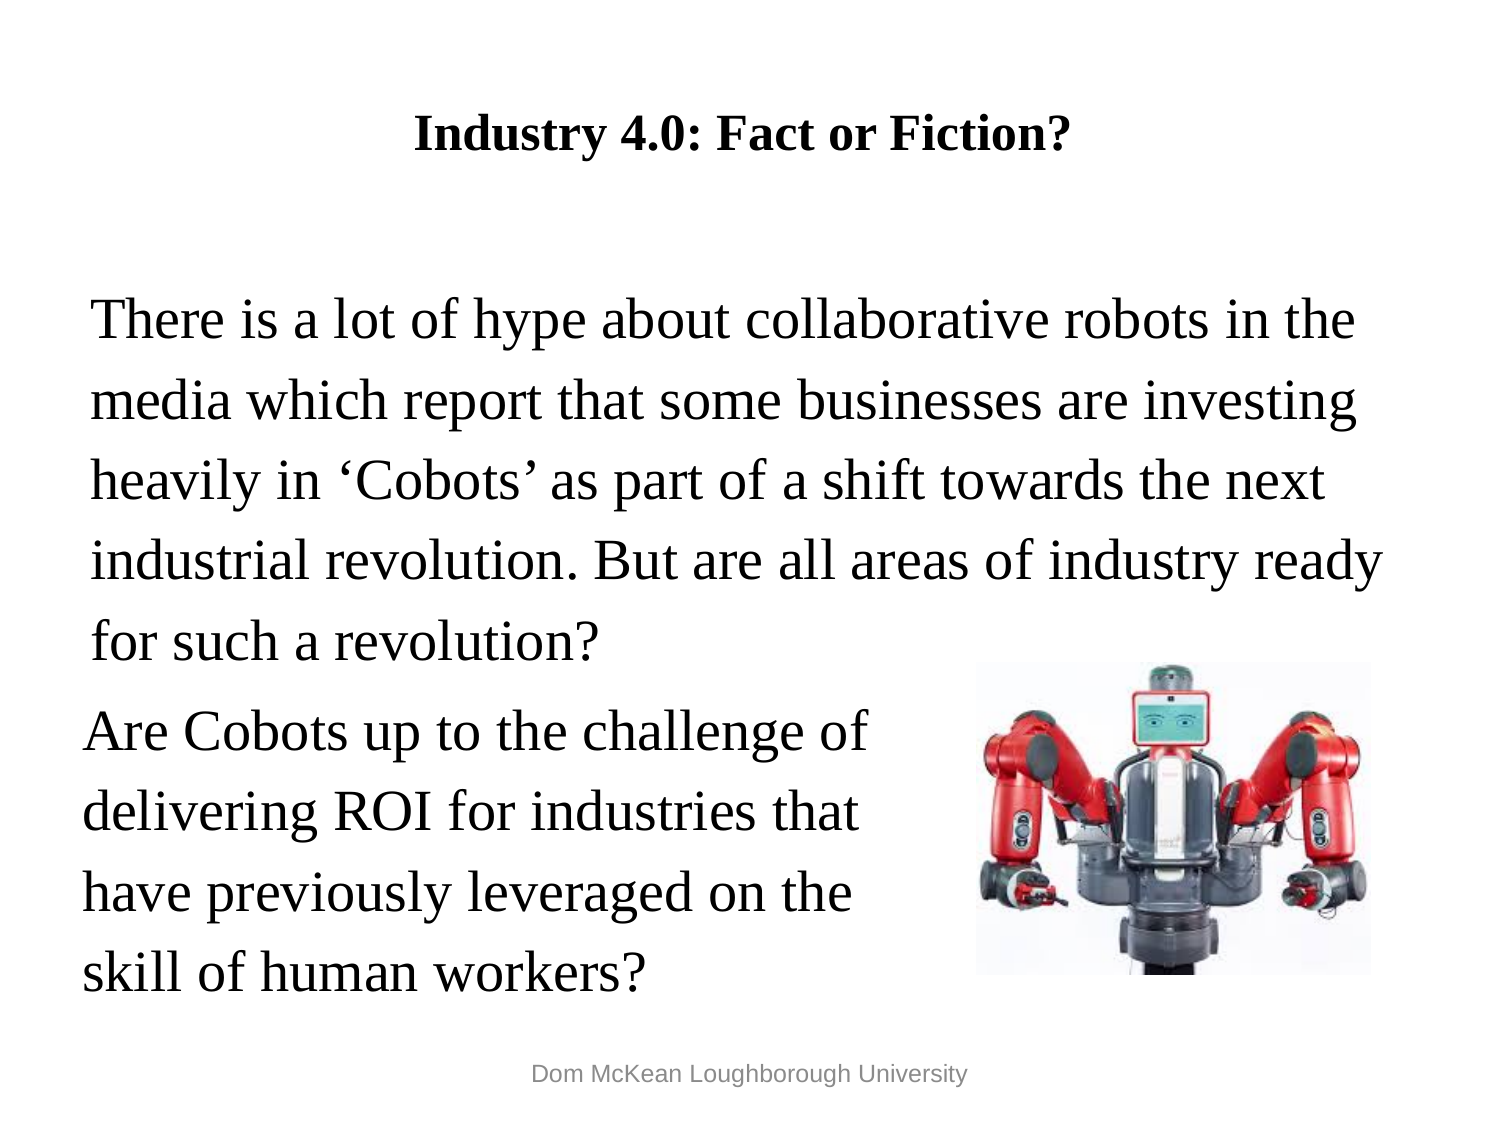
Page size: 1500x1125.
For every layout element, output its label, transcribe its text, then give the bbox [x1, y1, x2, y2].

picture [976, 662, 1371, 976]
list There is a lot of hype about collaborative robots in the media which report that some businesses are investing heavily in ‘Cobots’ as part of a shift towards the next industrial revolution. But are all areas of industry ready for such a revolution? [75, 262, 1425, 646]
footer Dom McKean Loughborough University [512, 1042, 988, 1103]
text_box Are Cobots up to the challenge of delivering ROI for industries that have previously leveraged on the skill of human workers? [67, 673, 977, 1011]
title Industry 4.0: Fact or Fiction? [75, 90, 1425, 233]
